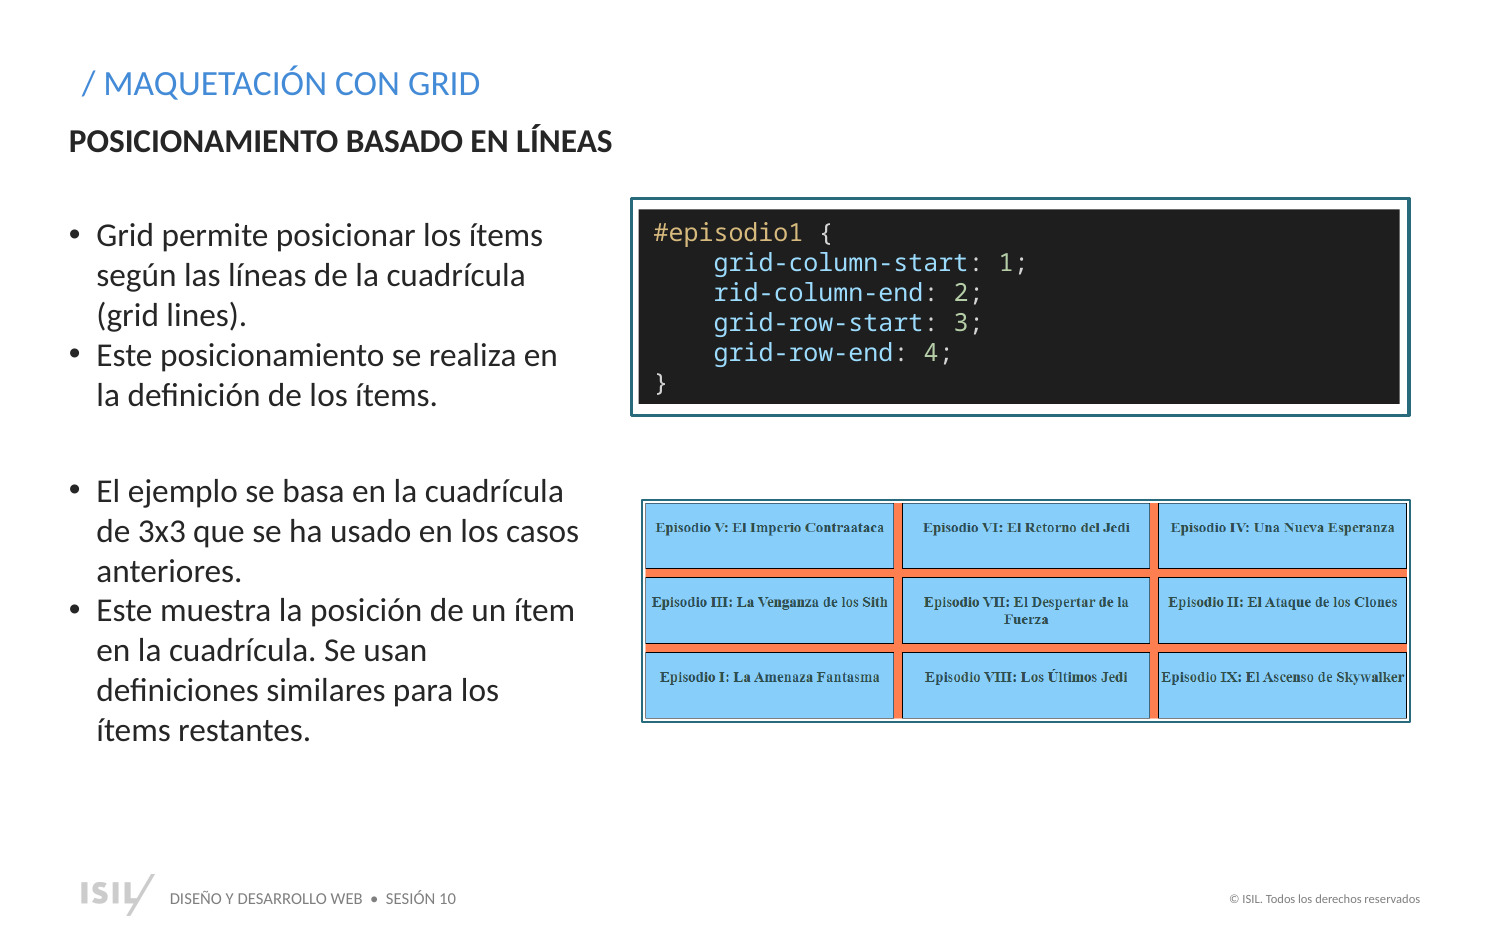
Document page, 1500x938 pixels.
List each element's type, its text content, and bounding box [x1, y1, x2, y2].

text_box POSICIONAMIENTO BASADO EN LÍNEAS [66, 119, 632, 160]
text_box Grid permite posicionar los ítems según las líneas de la cuadrícula (grid lines). Este posicionamiento se realiza en la definición de los ítems. [66, 213, 582, 414]
text_box #episodio1 { grid-column-start: 1; rid-column-end: 2; grid-row-start: 3; grid-row-end: 4; } [638, 209, 1400, 404]
text_box / MAQUETACIÓN CON GRID [66, 52, 1249, 111]
text_box El ejemplo se basa en la cuadrícula de 3x3 que se ha usado en los casos anteriores. Este muestra la posición de un ítem en la cuadrícula. Se usan definiciones similares para los ítems restantes. [66, 468, 582, 749]
text_box V [631, 198, 1409, 416]
picture [642, 500, 1410, 722]
